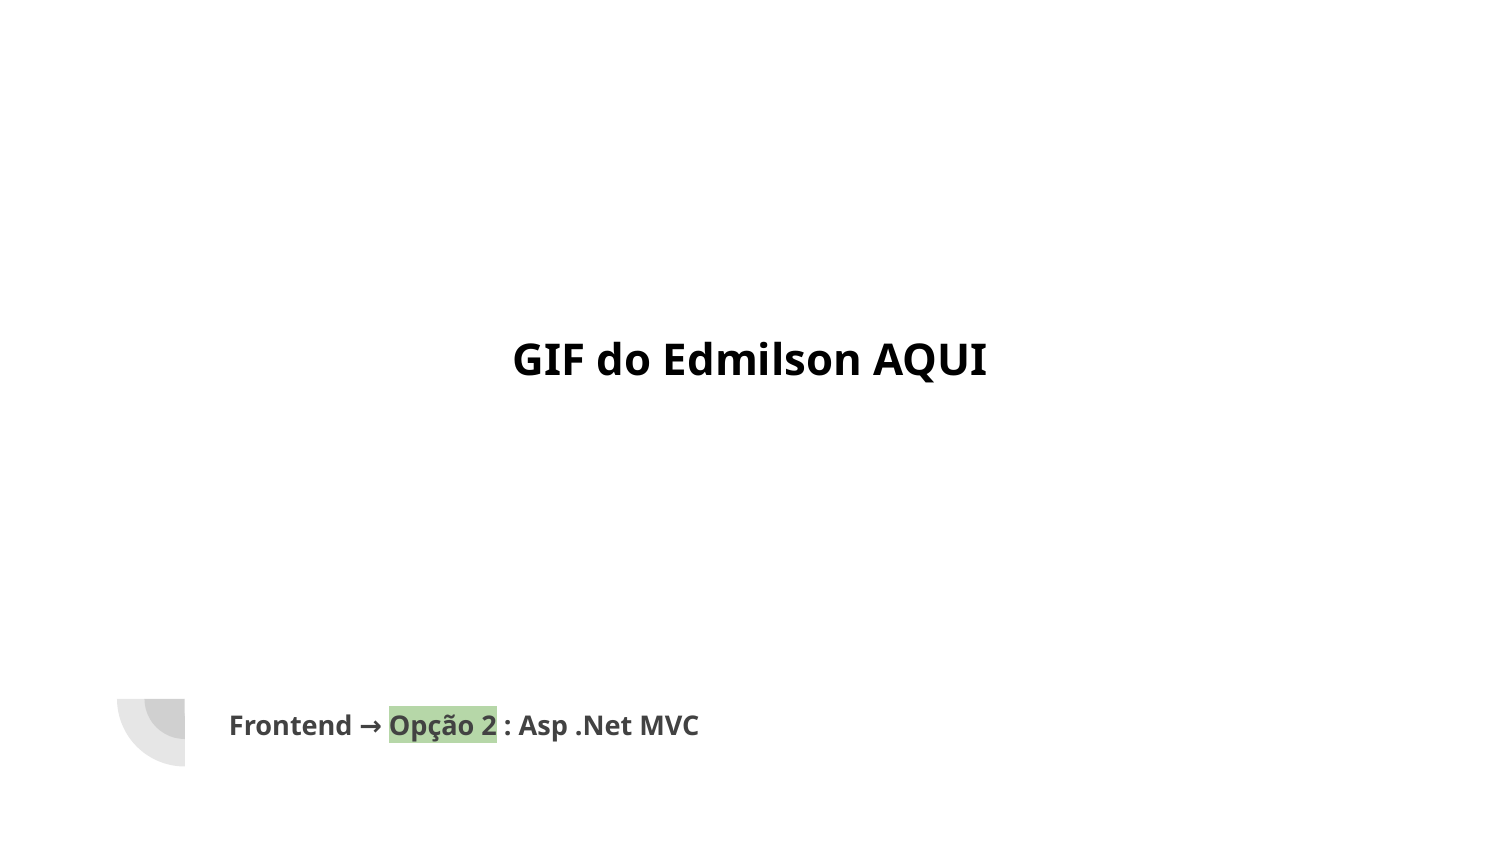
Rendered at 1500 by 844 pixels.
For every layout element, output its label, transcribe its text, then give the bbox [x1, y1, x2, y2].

list Frontend → Opção 2 : Asp .Net MVC [213, 691, 1173, 780]
text_box GIF do Edmilson AQUI [475, 316, 1025, 400]
